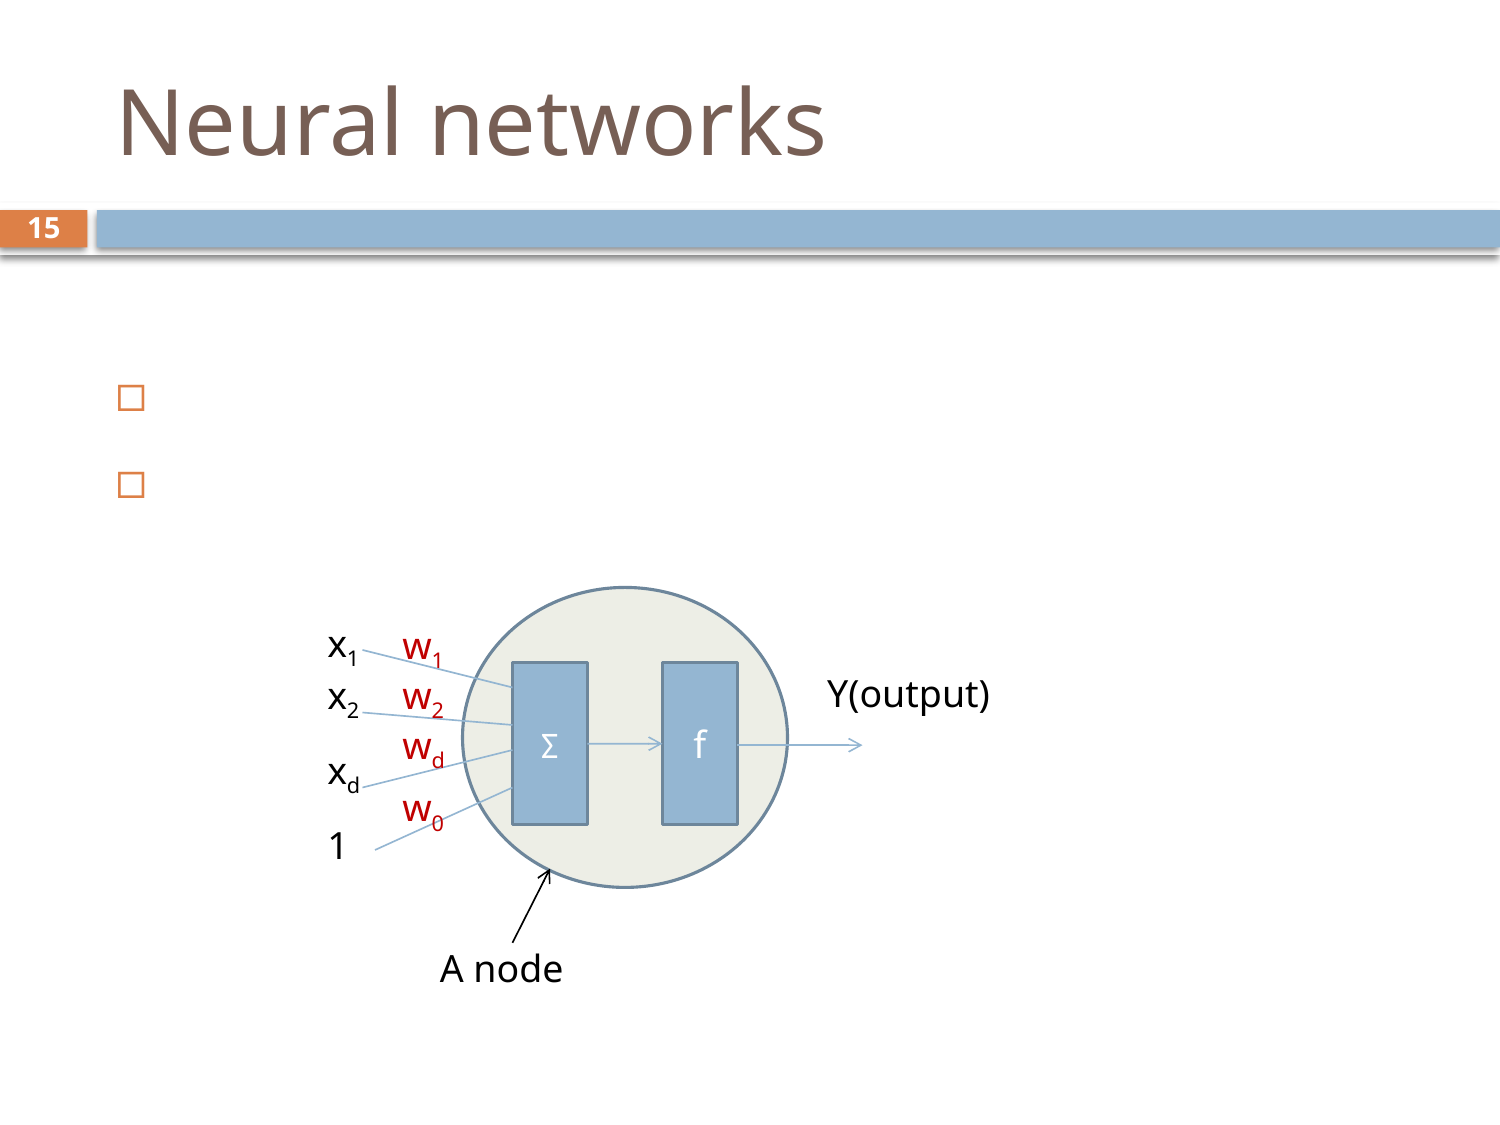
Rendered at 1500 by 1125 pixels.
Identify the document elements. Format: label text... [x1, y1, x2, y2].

text_box [534, 585, 716, 611]
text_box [512, 885, 551, 944]
title Neural networks [100, 37, 1438, 200]
text_box [587, 885, 663, 889]
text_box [312, 612, 1038, 876]
slide_number 15 [0, 208, 88, 249]
text_box A node [425, 937, 613, 998]
